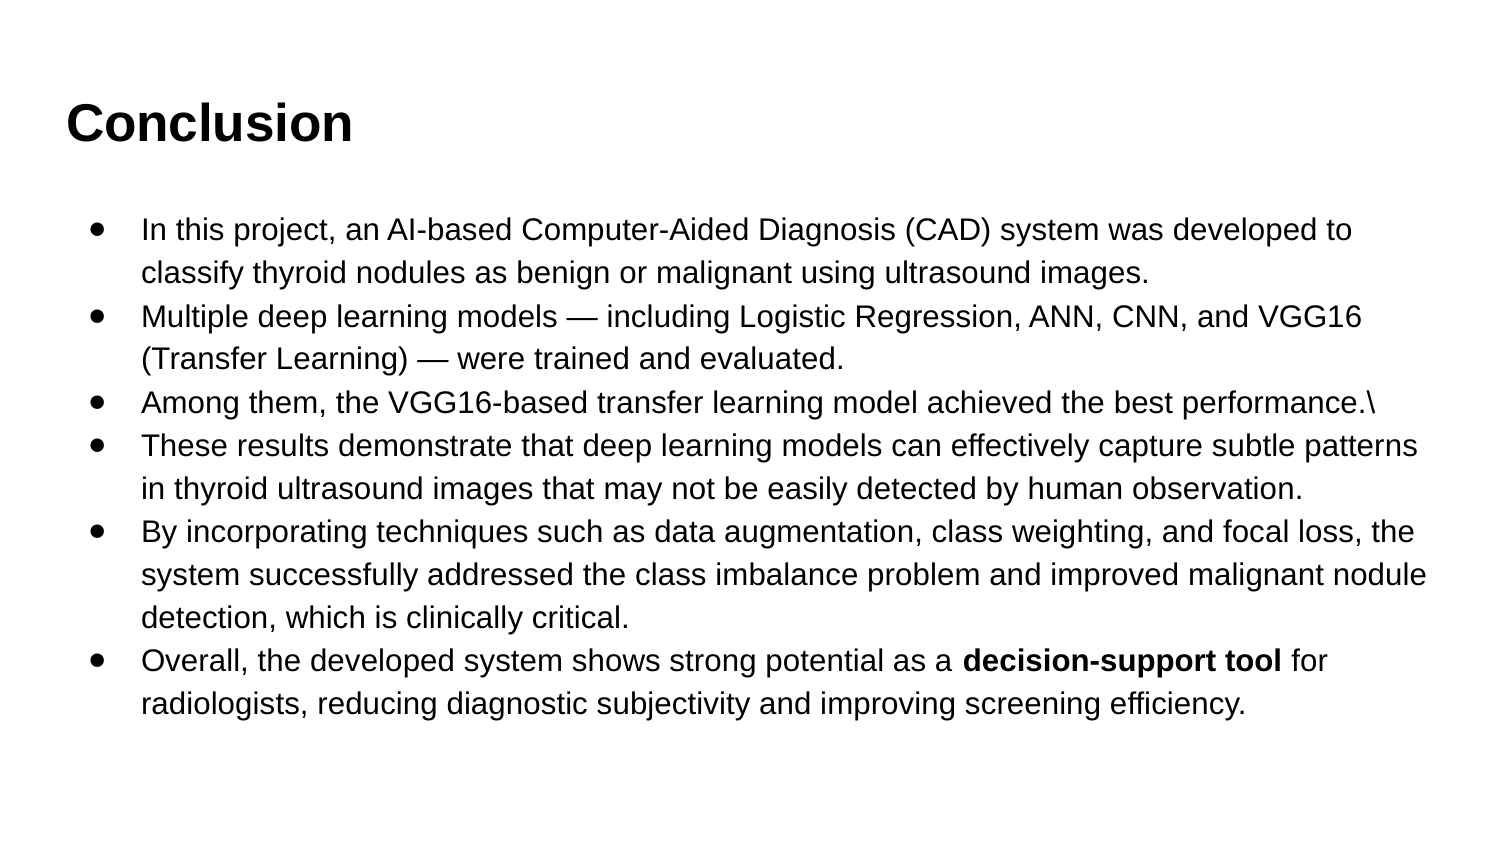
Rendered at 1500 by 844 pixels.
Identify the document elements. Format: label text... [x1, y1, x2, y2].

title Conclusion [51, 72, 1449, 167]
list In this project, an AI-based Computer-Aided Diagnosis (CAD) system was developed to classify thyroid nodules as benign or malignant using ultrasound images. Multiple deep learning models — including Logistic Regression, ANN, CNN, and VGG16 (Transfer Learning) — were trained and evaluated. Among them, the VGG16-based transfer learning model achieved the best performance.\ These results demonstrate that deep learning models can effectively capture subtle patterns in thyroid ultrasound images that may not be easily detected by human observation. By incorporating techniques such as data augmentation, class weighting, and focal loss, the system successfully addressed the class imbalance problem and improved malignant nodule detection, which is clinically critical. Overall, the developed system shows strong potential as a decision-support tool for radiologists, reducing diagnostic subjectivity and improving screening efficiency. [51, 189, 1449, 750]
